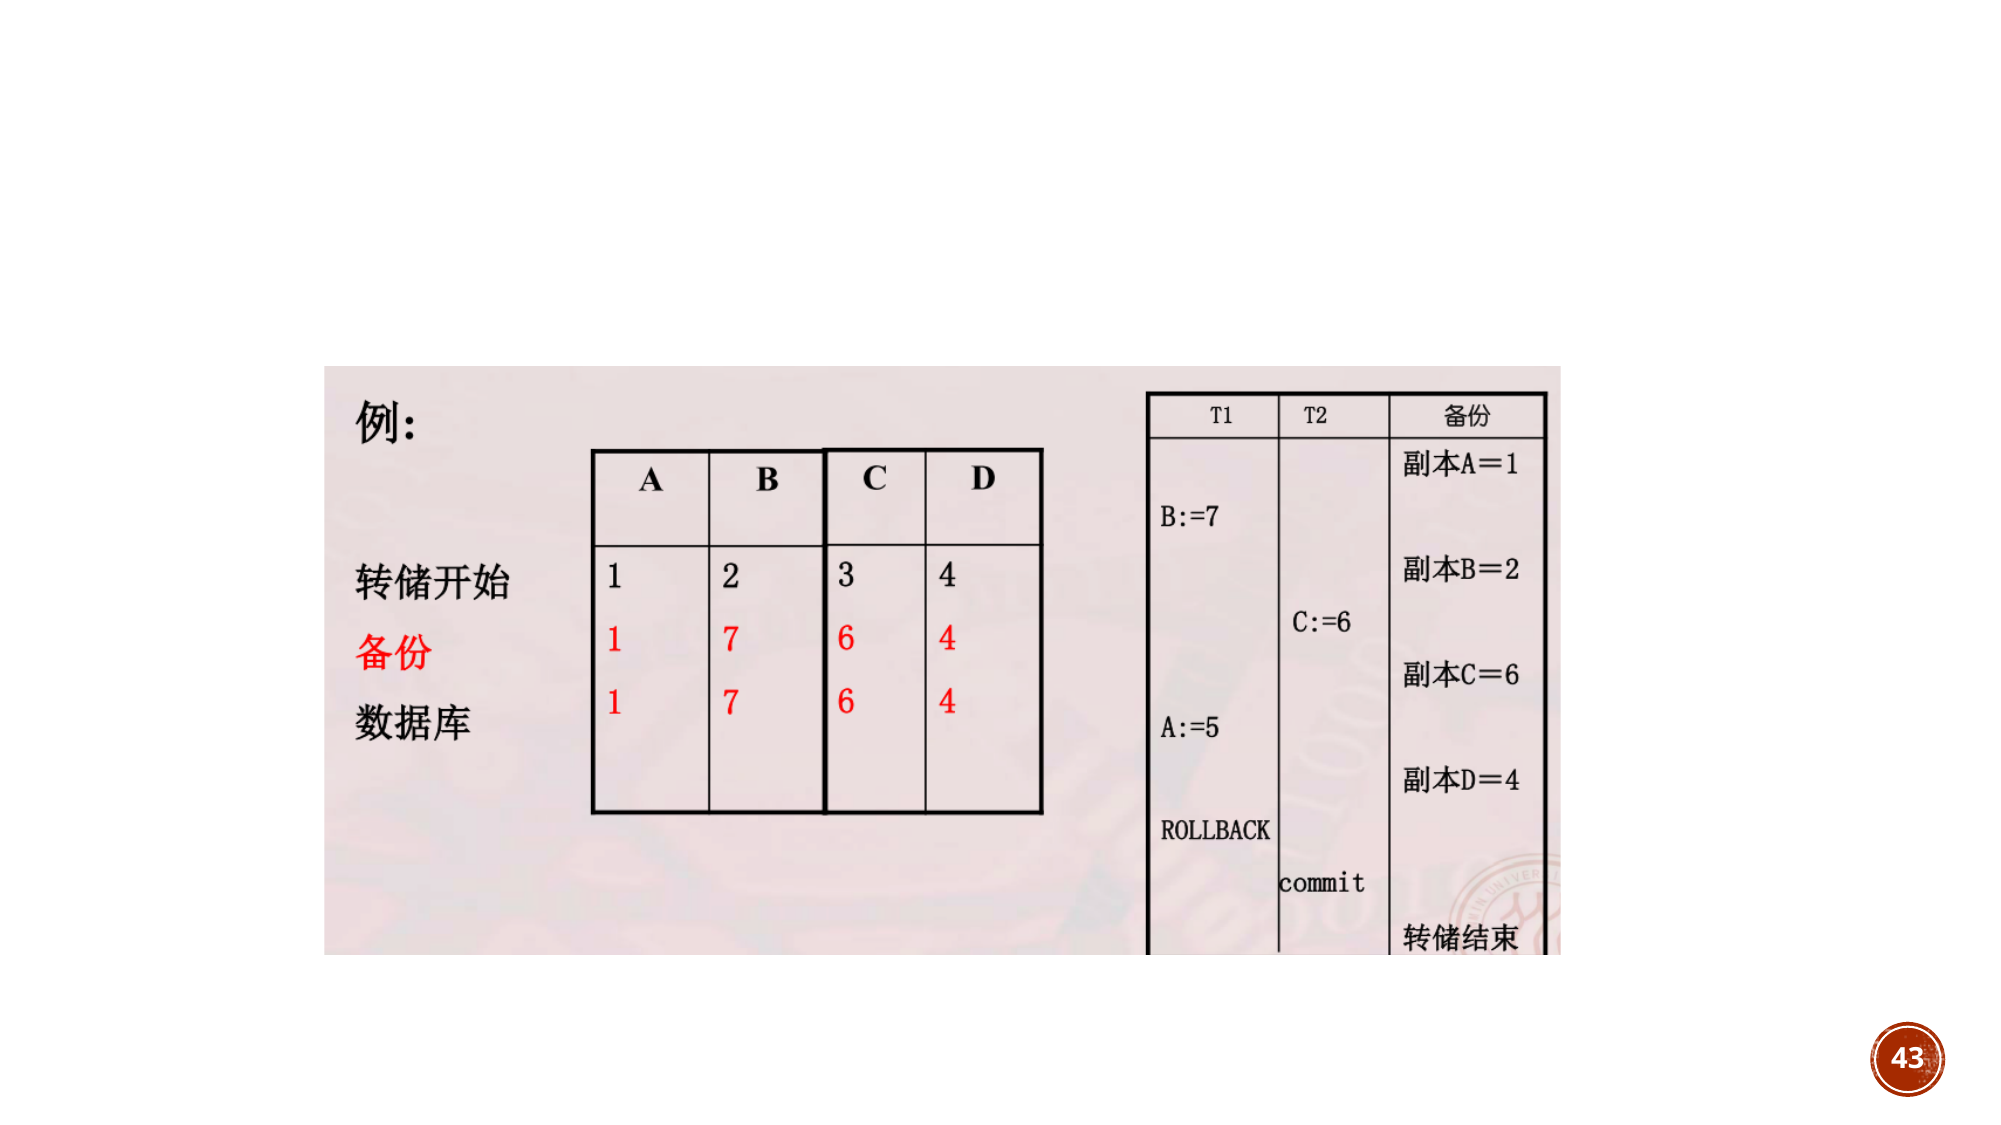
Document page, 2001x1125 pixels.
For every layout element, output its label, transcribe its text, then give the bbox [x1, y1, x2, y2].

slide_number 43 [1855, 1028, 1961, 1089]
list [329, 372, 1560, 953]
